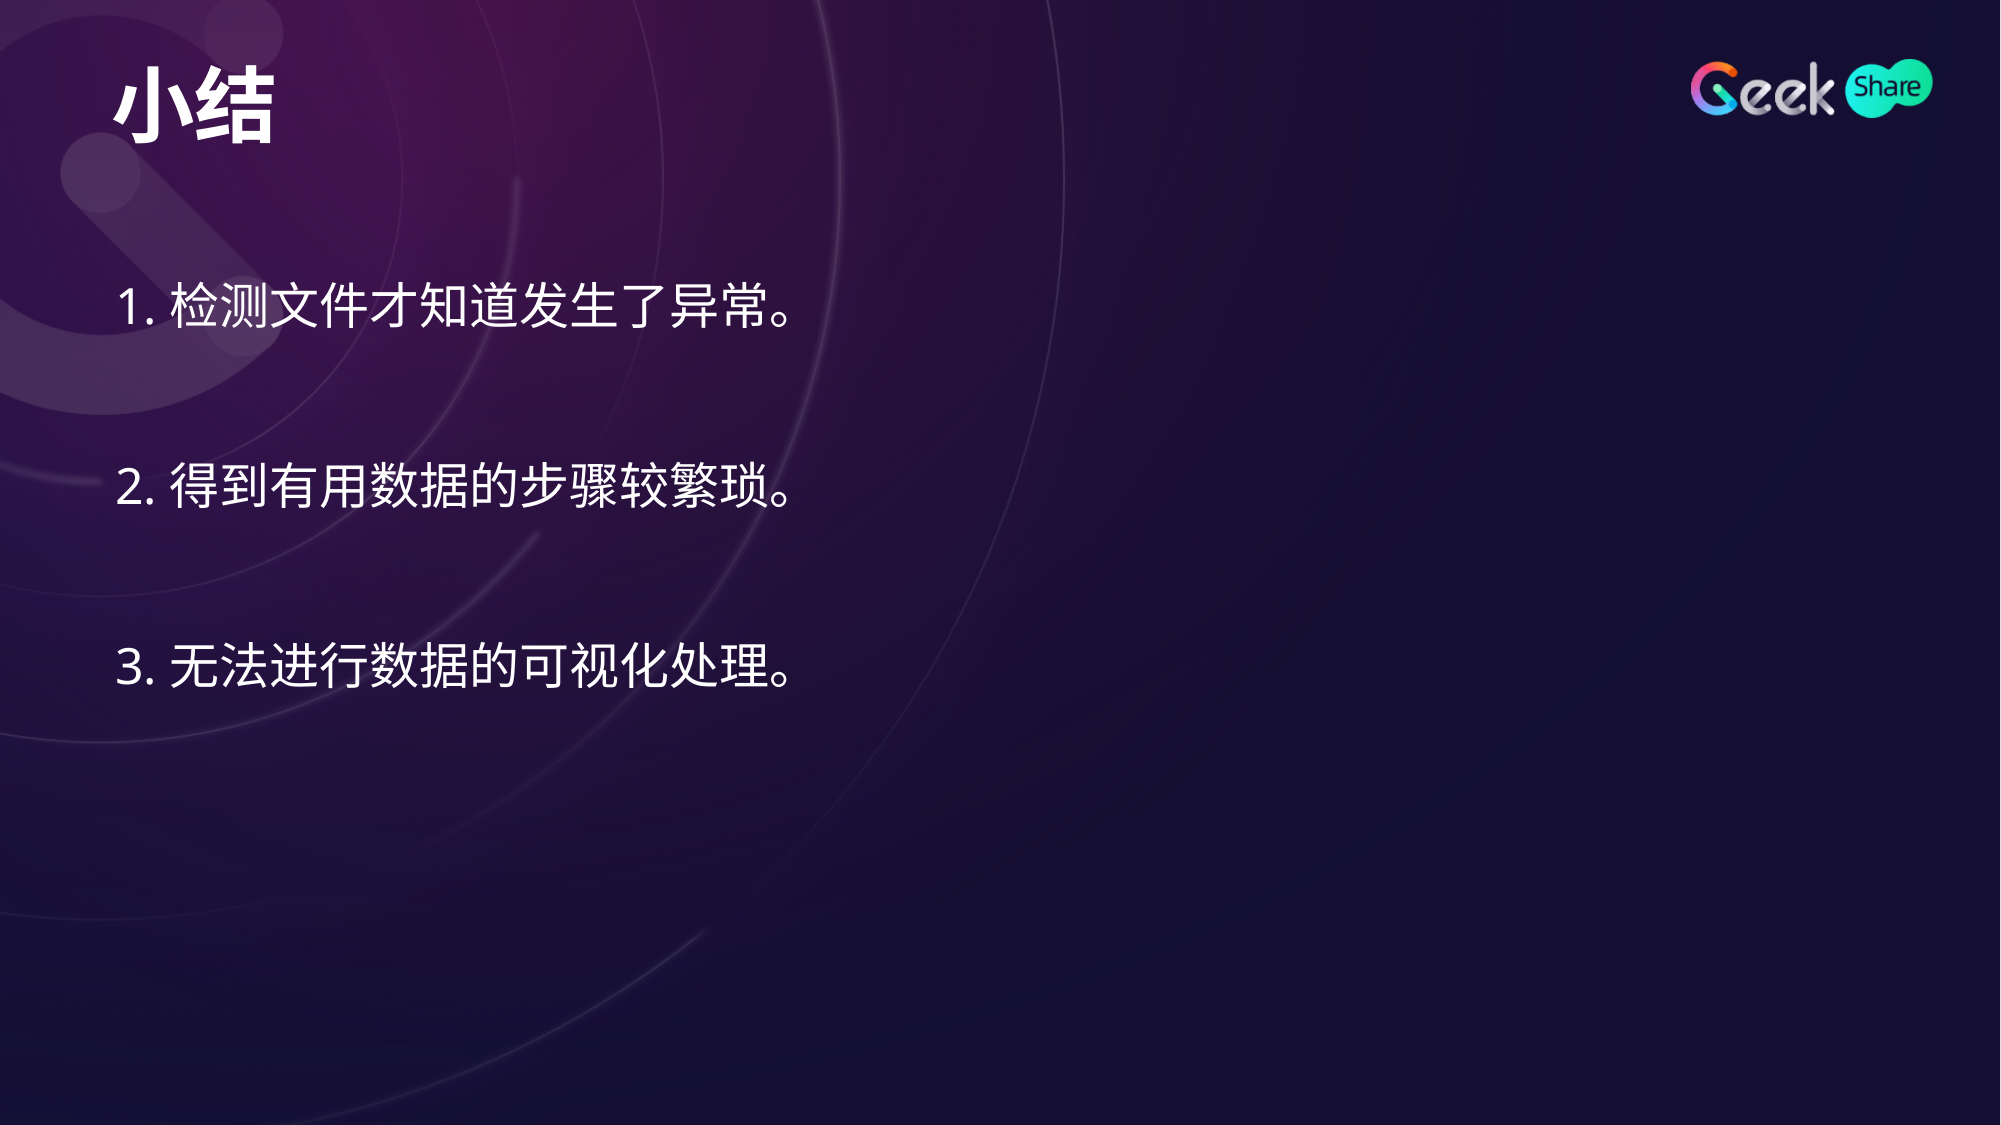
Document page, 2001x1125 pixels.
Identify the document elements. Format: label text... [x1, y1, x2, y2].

picture [0, 0, 2001, 1125]
list 1.检测文件才知道发生了异常。 2.得到有用数据的步骤较繁琐。 3.无法进行数据的可视化处理。 [100, 176, 1826, 891]
title 小结 [96, 42, 1623, 177]
